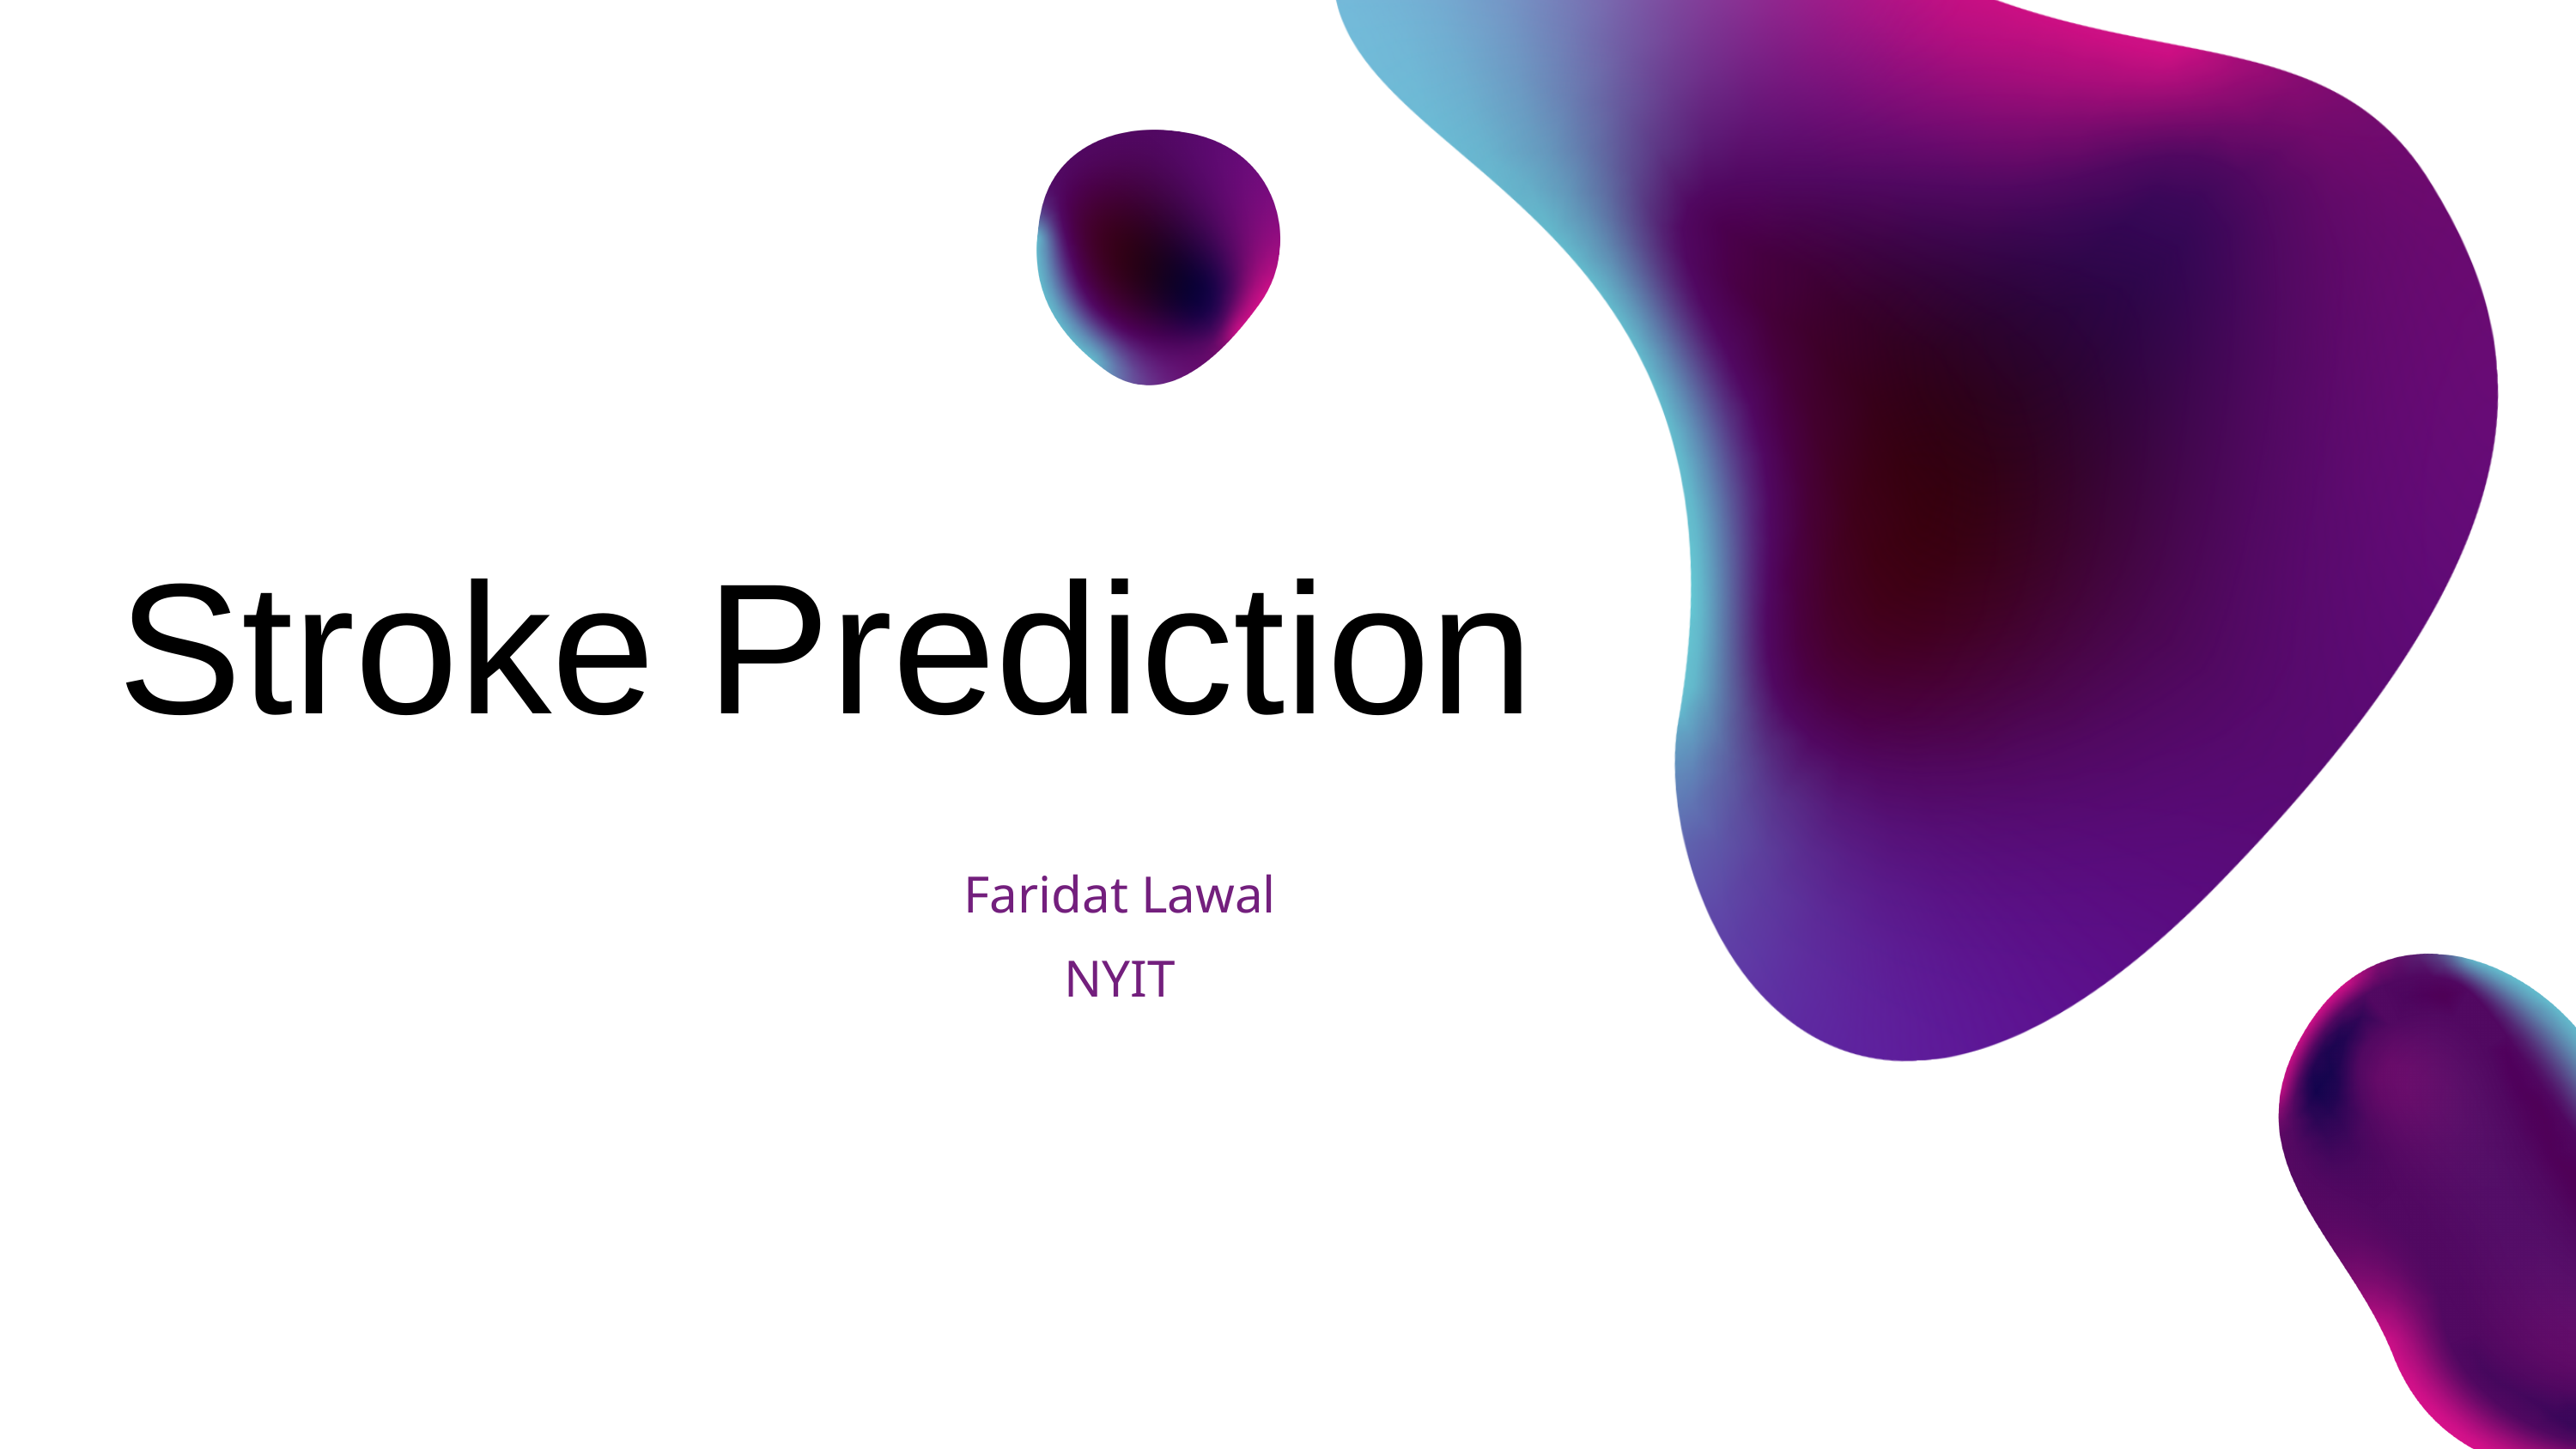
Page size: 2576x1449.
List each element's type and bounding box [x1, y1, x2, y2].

text_box [117, 487, 1629, 1094]
picture [1023, 118, 1291, 397]
picture [1292, 0, 2576, 1449]
